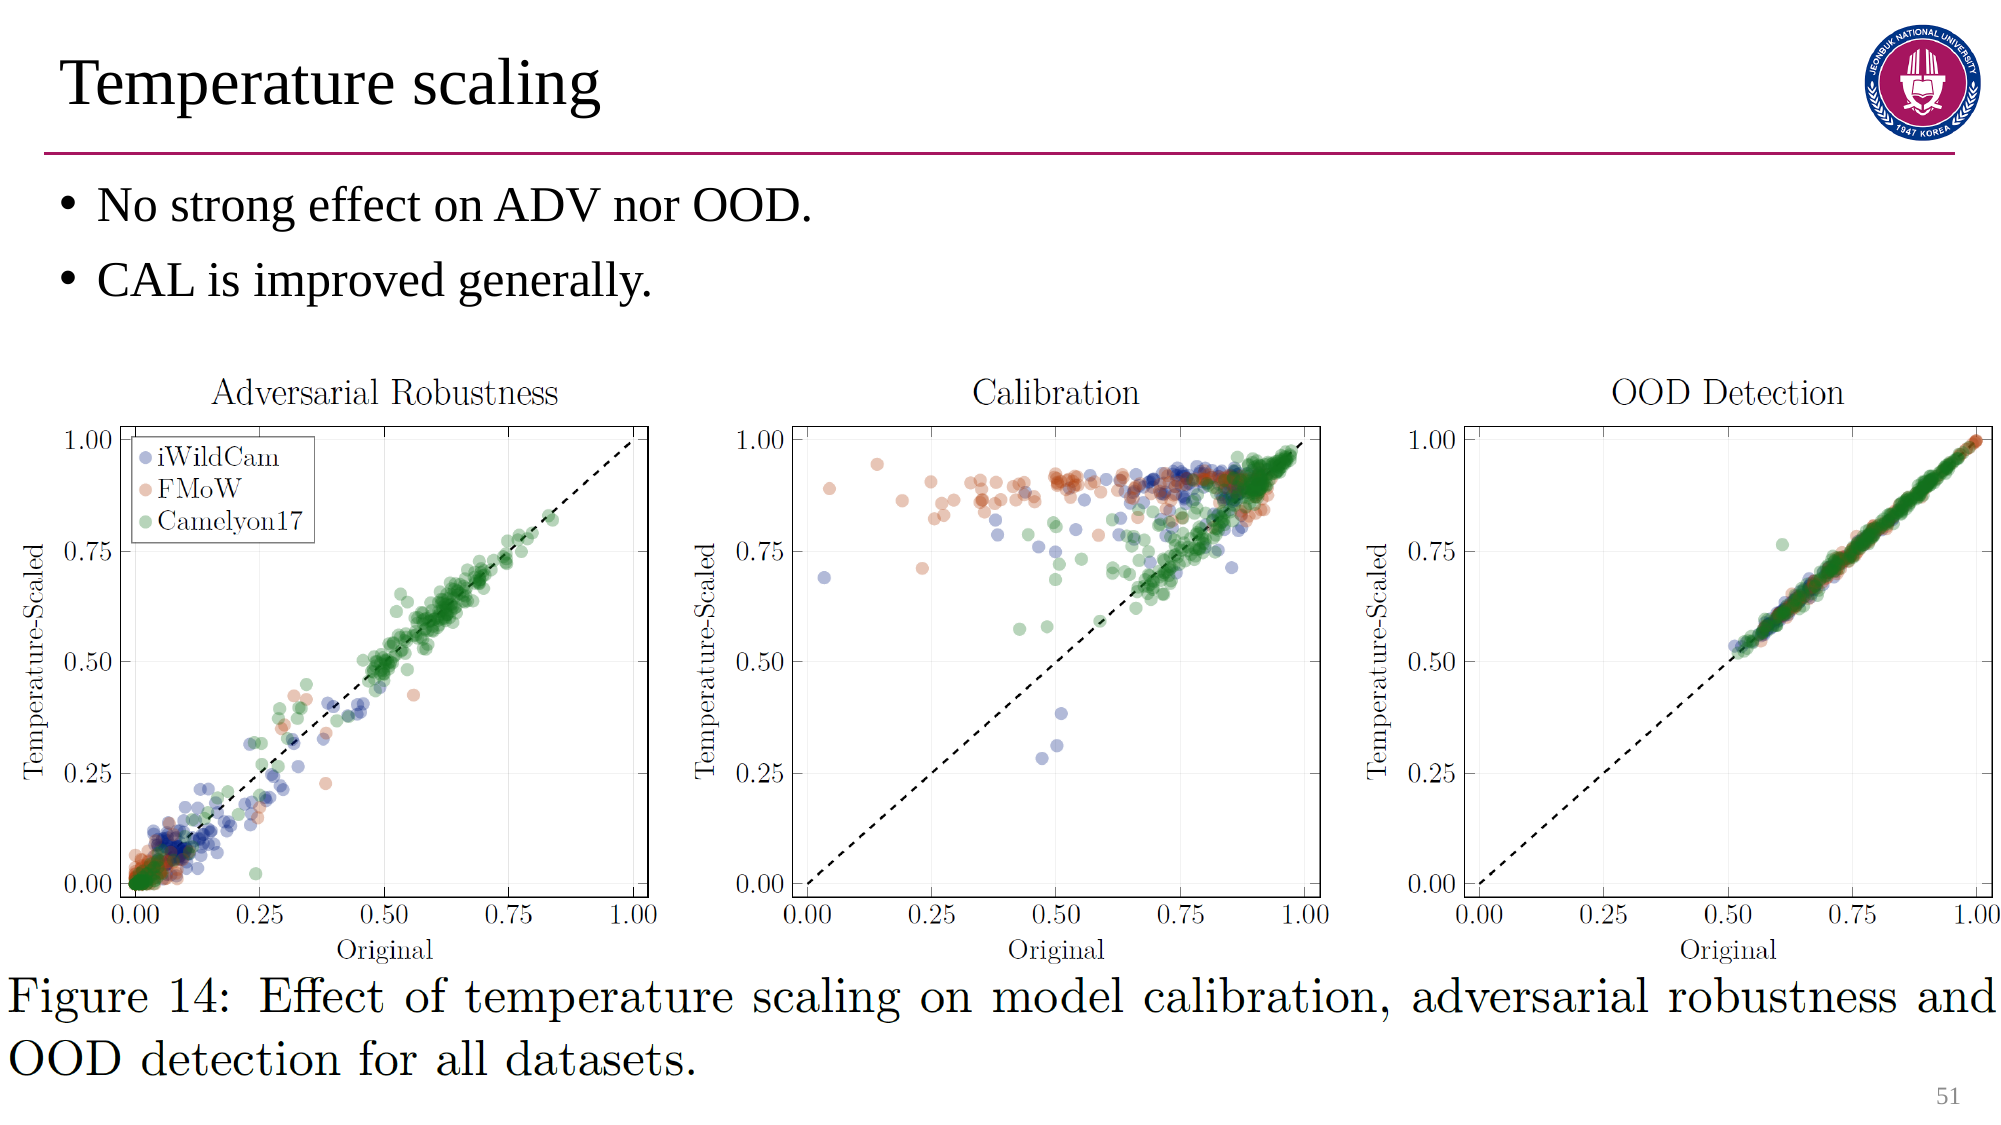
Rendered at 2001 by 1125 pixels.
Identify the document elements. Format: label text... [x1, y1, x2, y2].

picture [0, 372, 2000, 1086]
slide_number 51 [1897, 1086, 2000, 1125]
picture [1863, 23, 1982, 142]
list No strong effect on ADV nor OOD. CAL is improved generally. [44, 170, 1898, 372]
title Temperature scaling [44, 30, 1841, 136]
